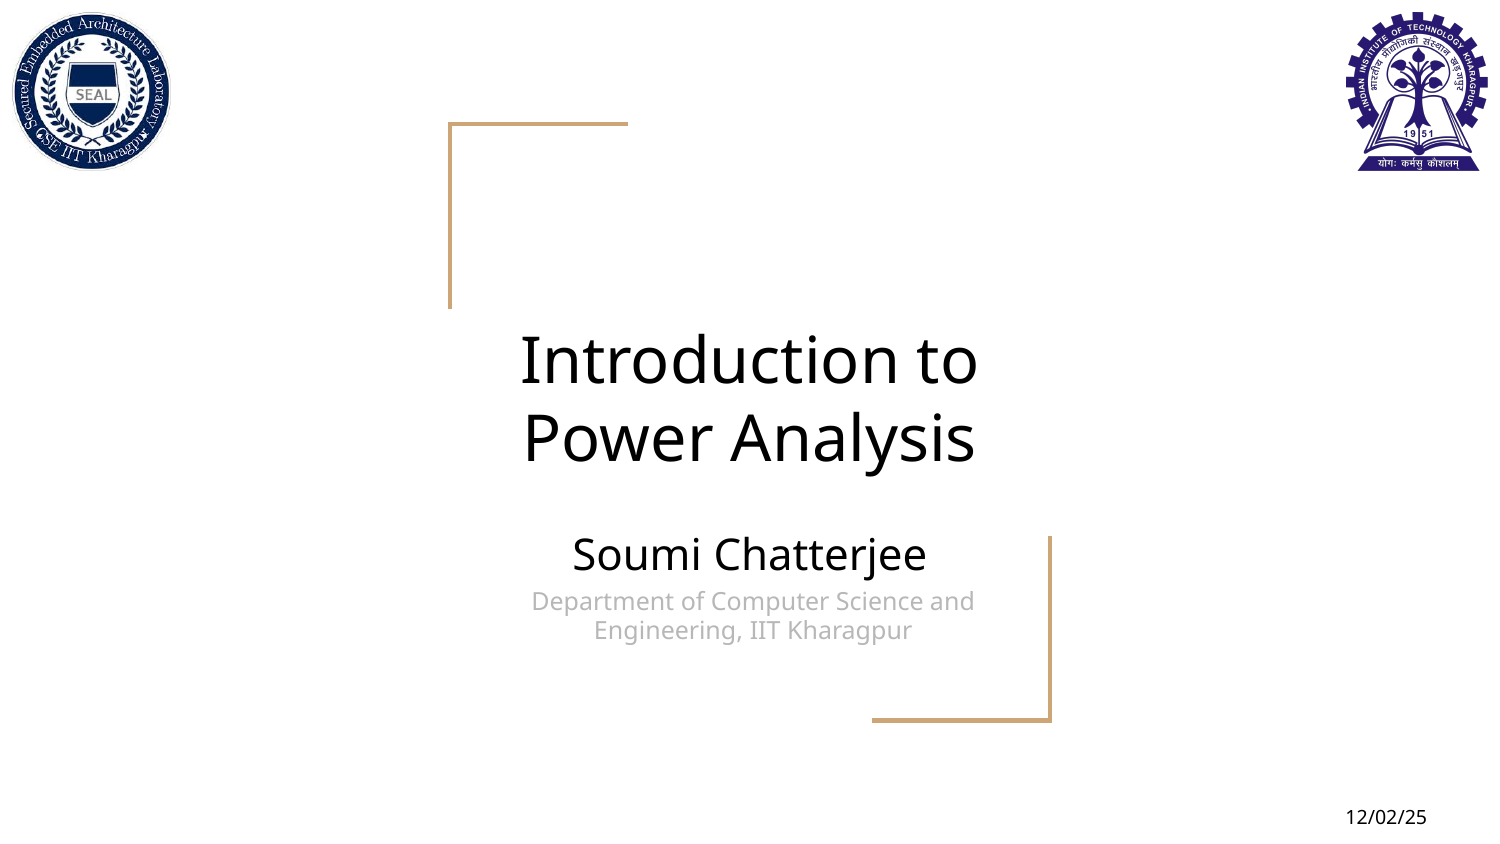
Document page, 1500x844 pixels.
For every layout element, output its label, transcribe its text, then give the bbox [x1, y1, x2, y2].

title Introduction to Power Analysis [499, 236, 1001, 490]
picture [1345, 12, 1488, 171]
picture [12, 12, 171, 171]
subtitle Soumi Chatterjee [499, 511, 1001, 570]
subtitle 12/02/25 [1271, 789, 1500, 844]
text_box Department of Computer Science and Engineering, IIT Kharagpur [468, 570, 1039, 627]
